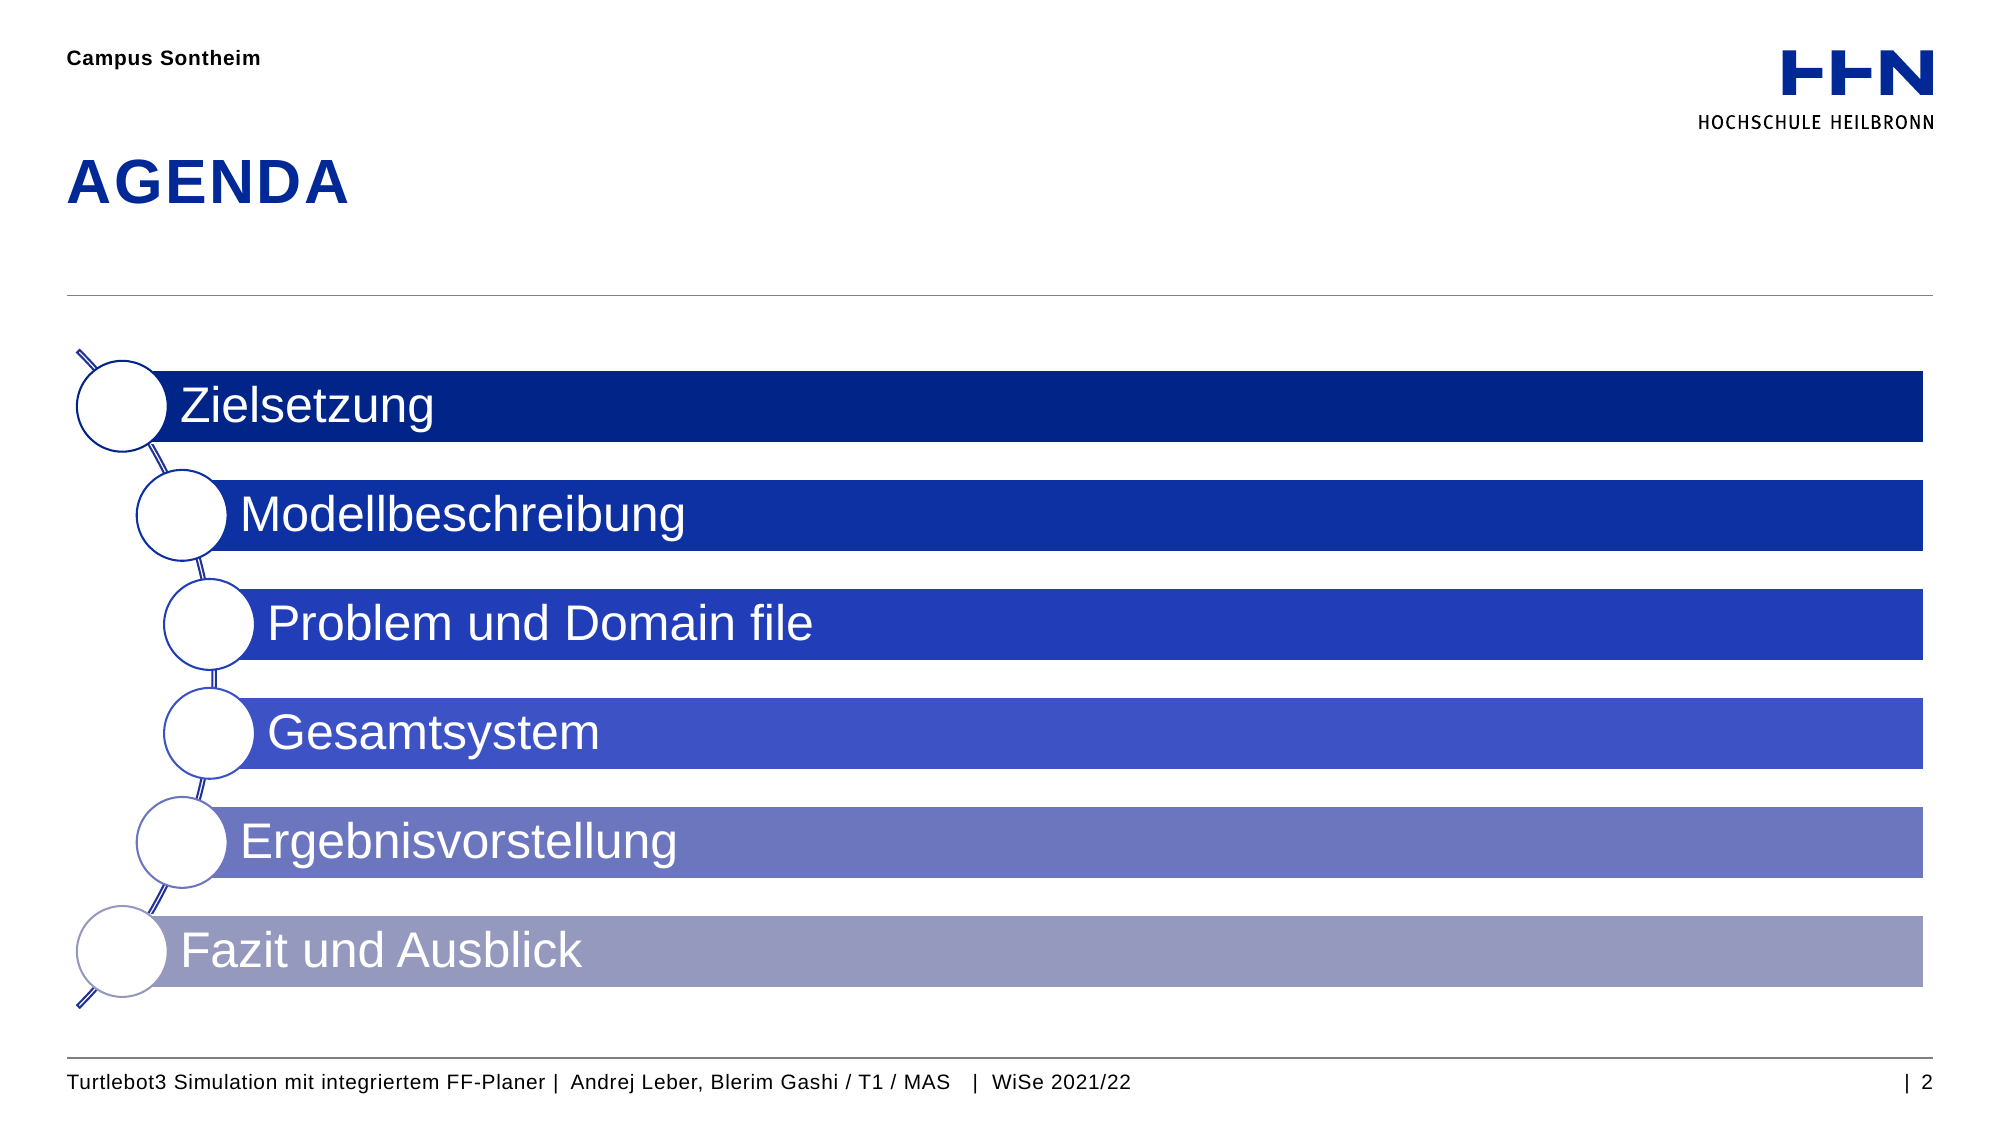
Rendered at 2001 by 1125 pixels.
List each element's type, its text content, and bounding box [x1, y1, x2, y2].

slide_number Campus Sontheim [66, 45, 1277, 81]
footer Turtlebot3 Simulation mit integriertem FF-Planer | Andrej Leber, Blerim Gashi / T1 / MAS | WiSe 2021/22 [66, 1068, 1277, 1105]
title Agenda [66, 147, 1933, 290]
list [66, 333, 1933, 1025]
slide_number | 2 [1621, 1068, 1933, 1105]
